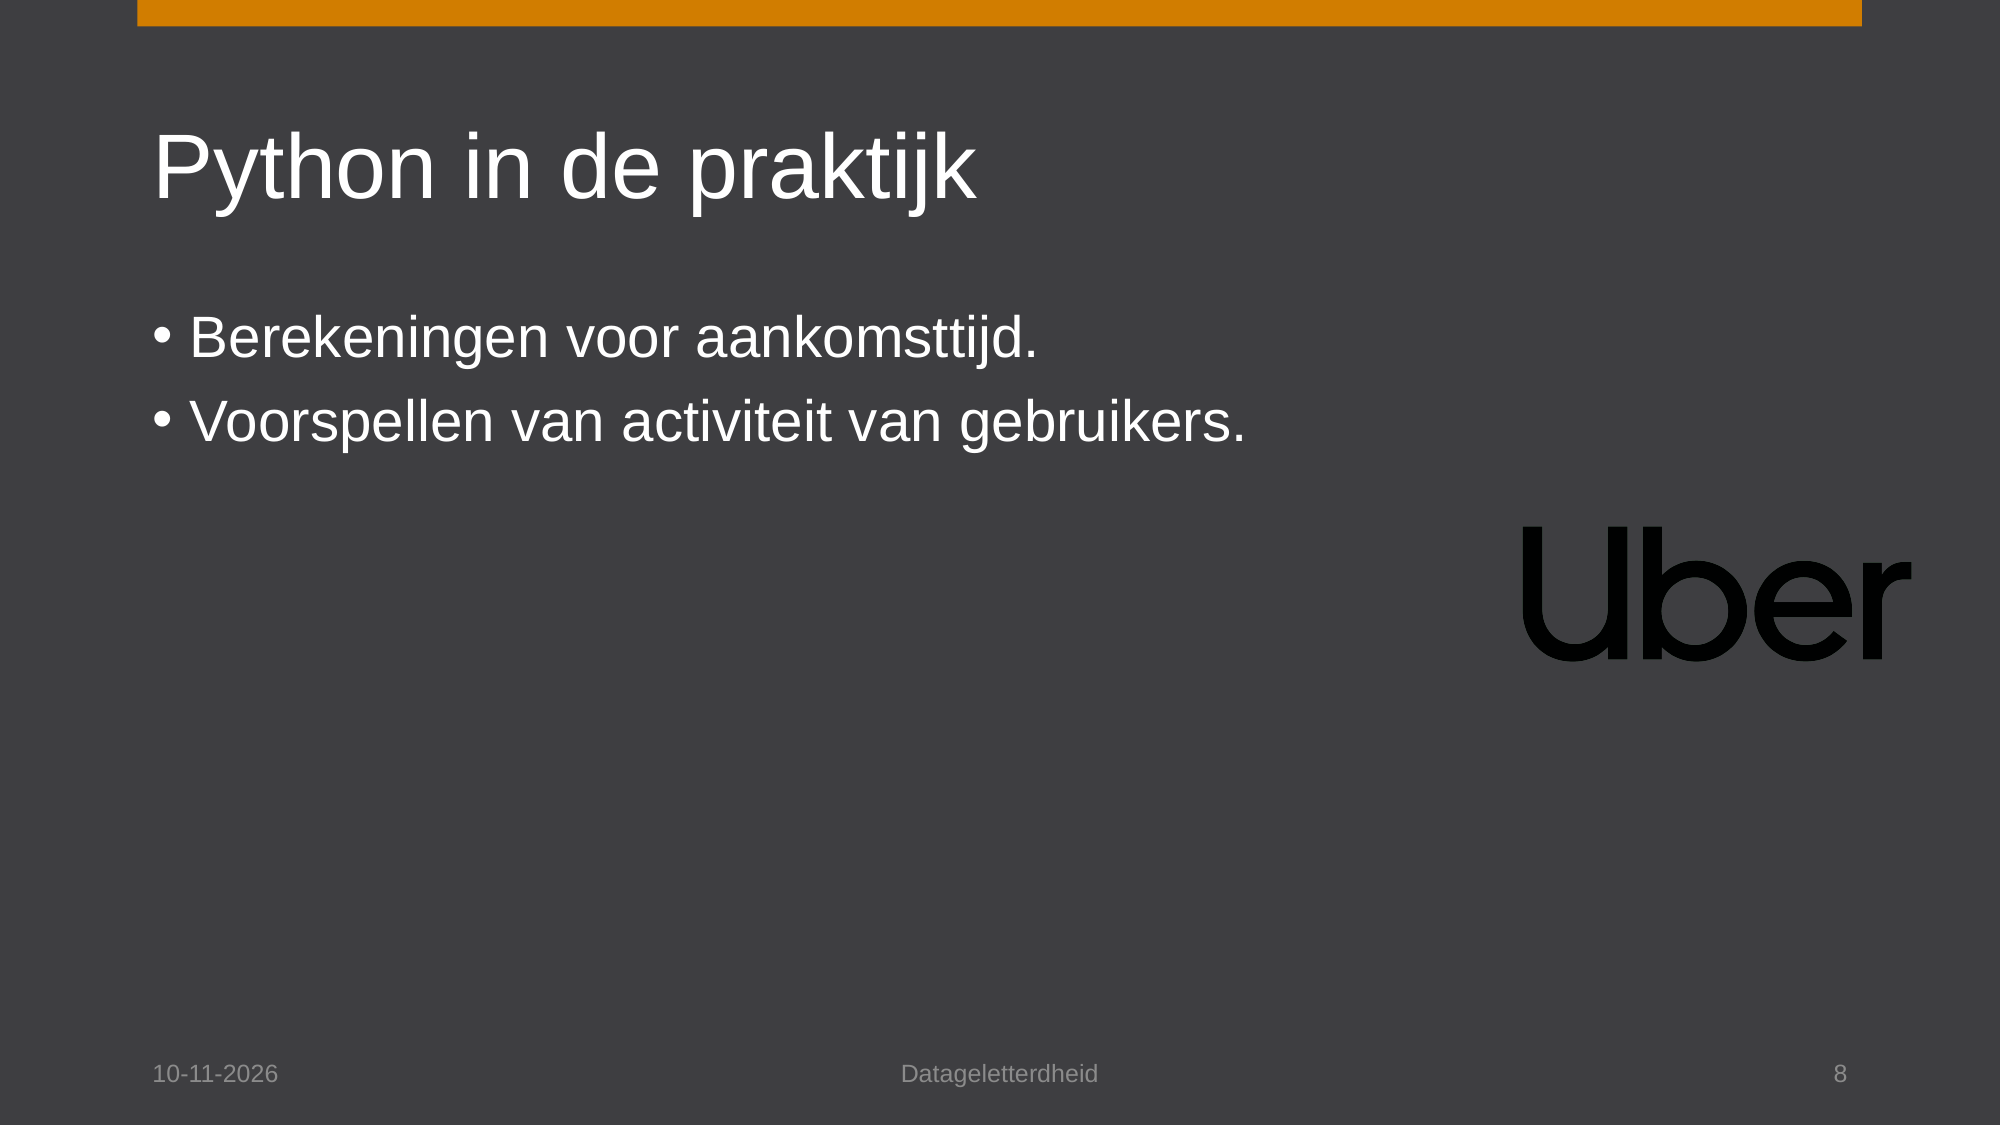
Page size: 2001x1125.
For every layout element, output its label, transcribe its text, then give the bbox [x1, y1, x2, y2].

title Python in de praktijk [137, 59, 1863, 278]
picture [1464, 425, 1970, 763]
slide_number 8 [1412, 1042, 1863, 1103]
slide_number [137, 1042, 588, 1103]
footer Datageletterdheid [662, 1042, 1338, 1103]
list Berekeningen voor aankomsttijd. Voorspellen van activiteit van gebruikers. [137, 299, 1863, 1014]
